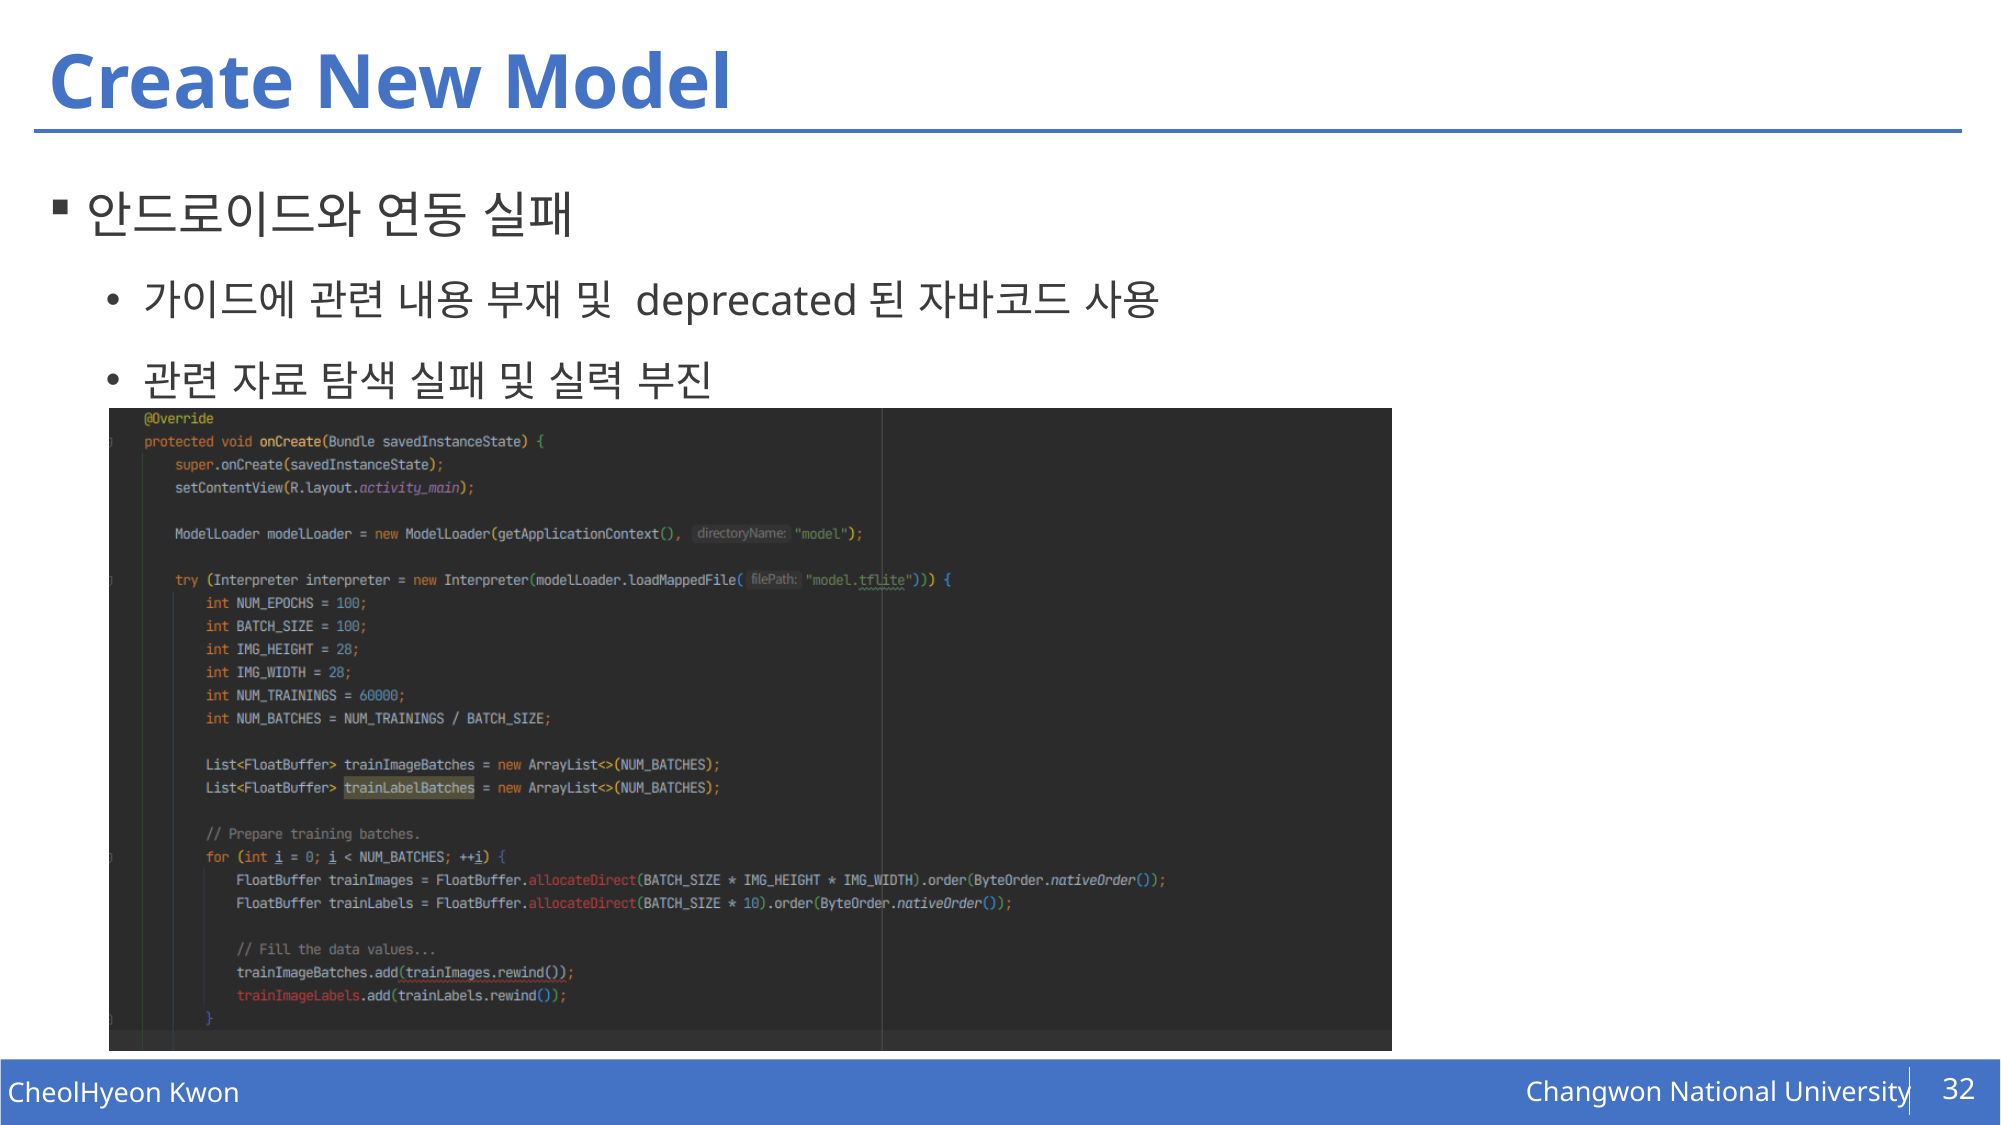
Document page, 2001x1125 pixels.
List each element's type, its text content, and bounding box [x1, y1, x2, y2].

slide_number 32 [1922, 1060, 1996, 1121]
title Create New Model [33, 27, 1963, 143]
list 안드로이드와 연동 실패 가이드에 관련 내용 부재 및 deprecated된 자바코드 사용 관련 자료 탐색 실패 및 실력 부진 [33, 152, 1963, 997]
picture [109, 408, 1392, 1051]
